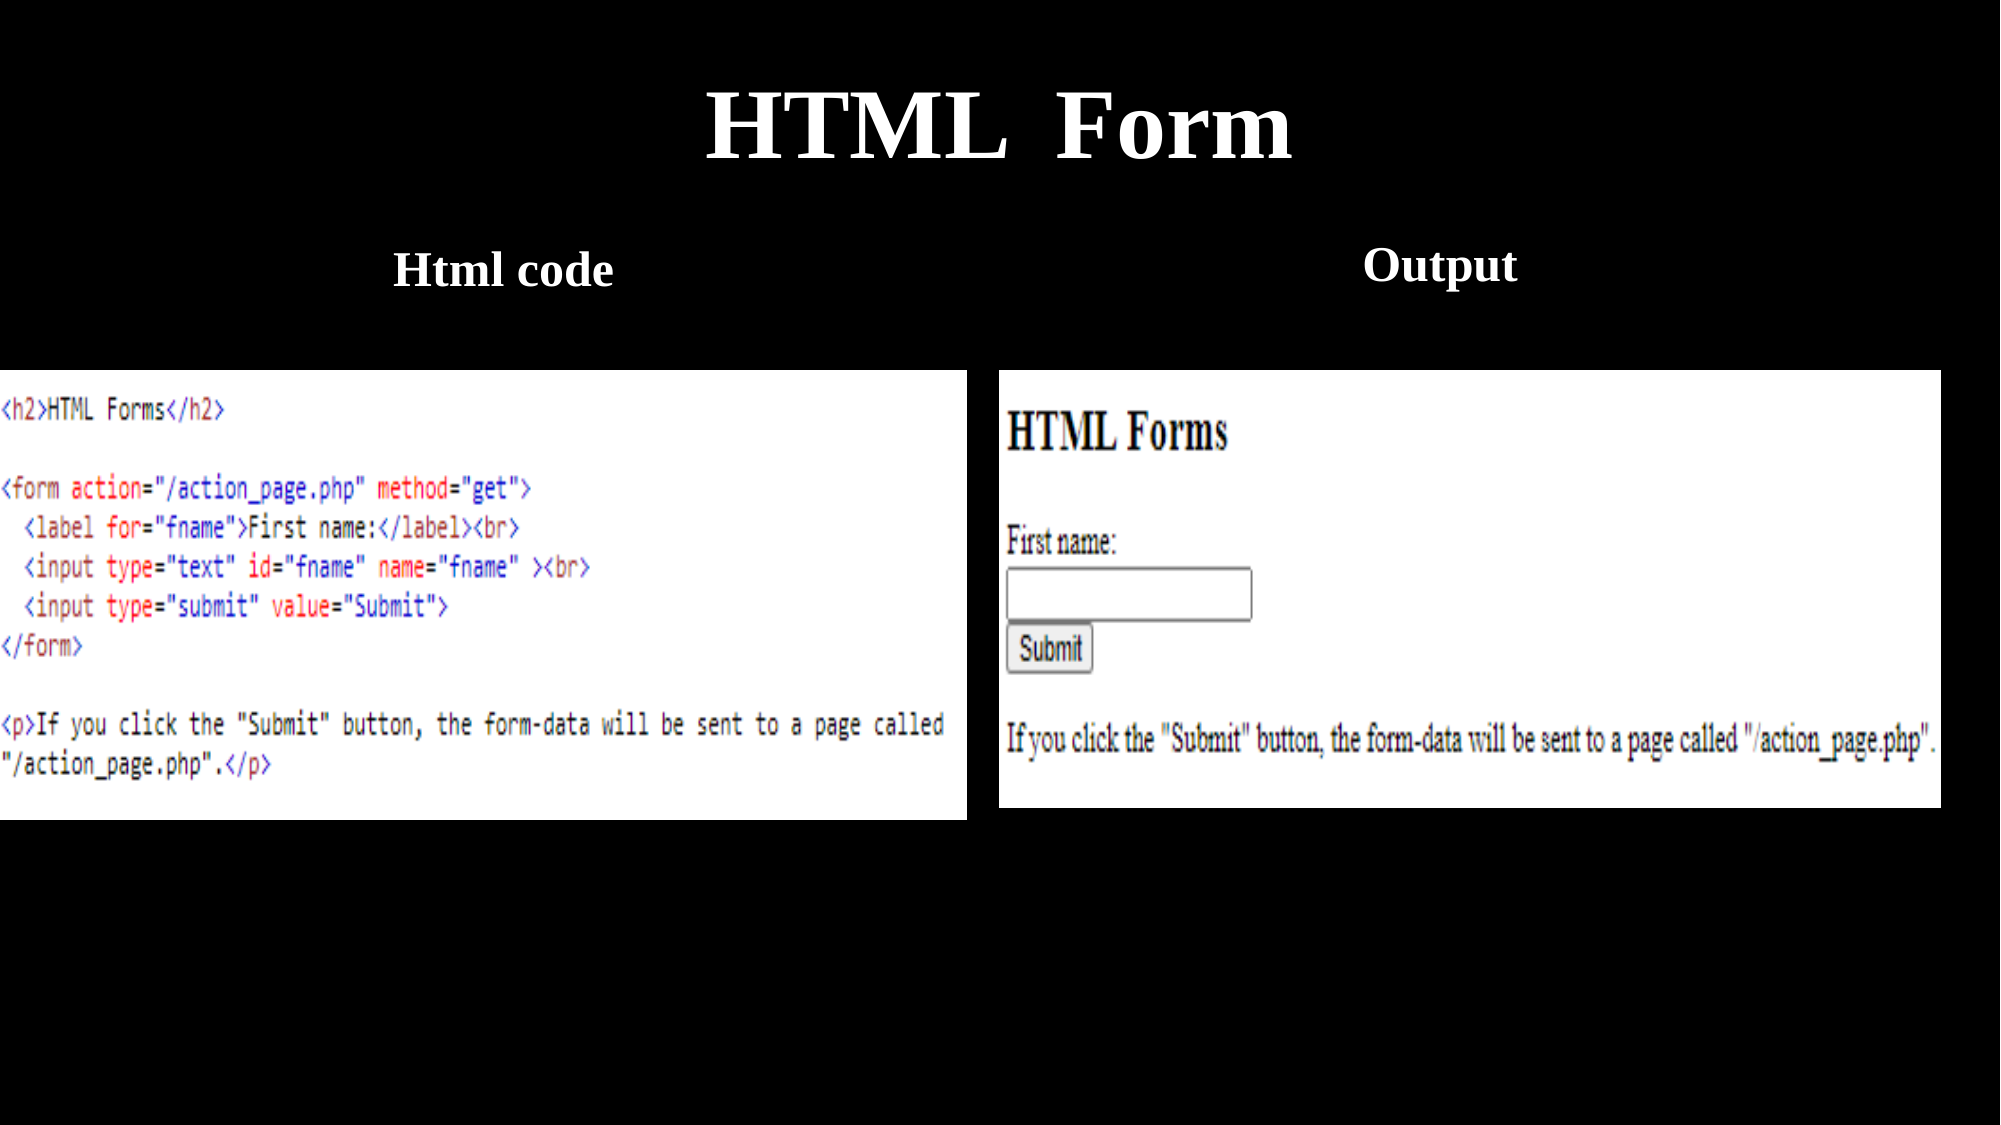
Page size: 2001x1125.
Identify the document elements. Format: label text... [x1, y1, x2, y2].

text_box Html code [3, 229, 1004, 304]
picture [0, 370, 967, 821]
title HTML Form [137, 17, 1863, 229]
text_box Output [939, 224, 1941, 299]
picture [999, 370, 1941, 808]
